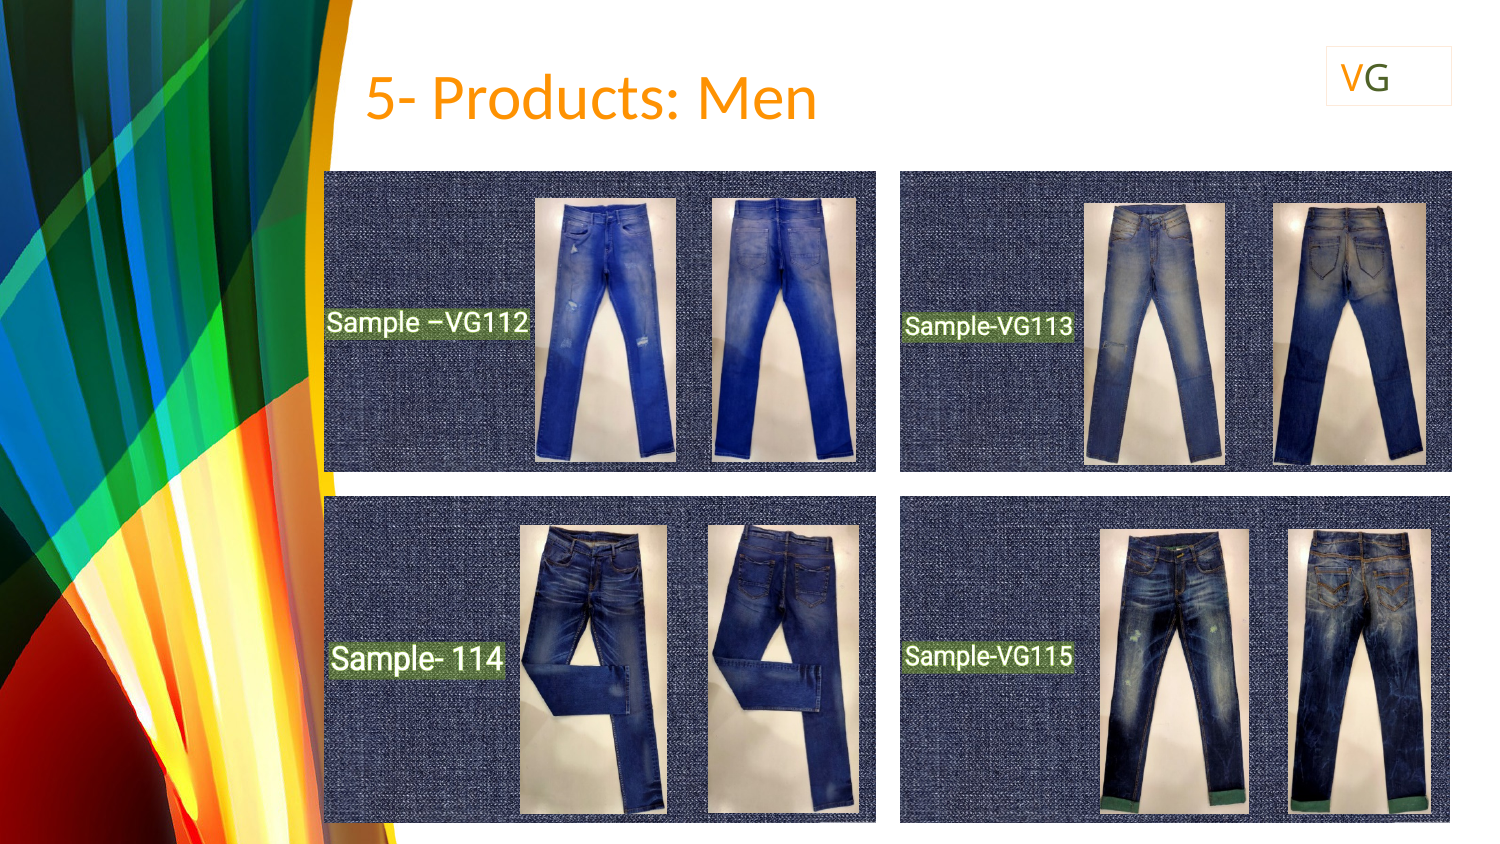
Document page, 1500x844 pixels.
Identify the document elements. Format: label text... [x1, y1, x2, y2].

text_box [323, 171, 876, 473]
picture [48, 432, 52, 443]
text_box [899, 171, 1452, 473]
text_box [323, 496, 876, 823]
title 5- Products: Men [349, 46, 1352, 141]
picture [0, 0, 1500, 844]
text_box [900, 496, 1451, 823]
picture [250, 117, 254, 134]
text_box VG [1326, 46, 1452, 106]
picture [250, 137, 254, 160]
